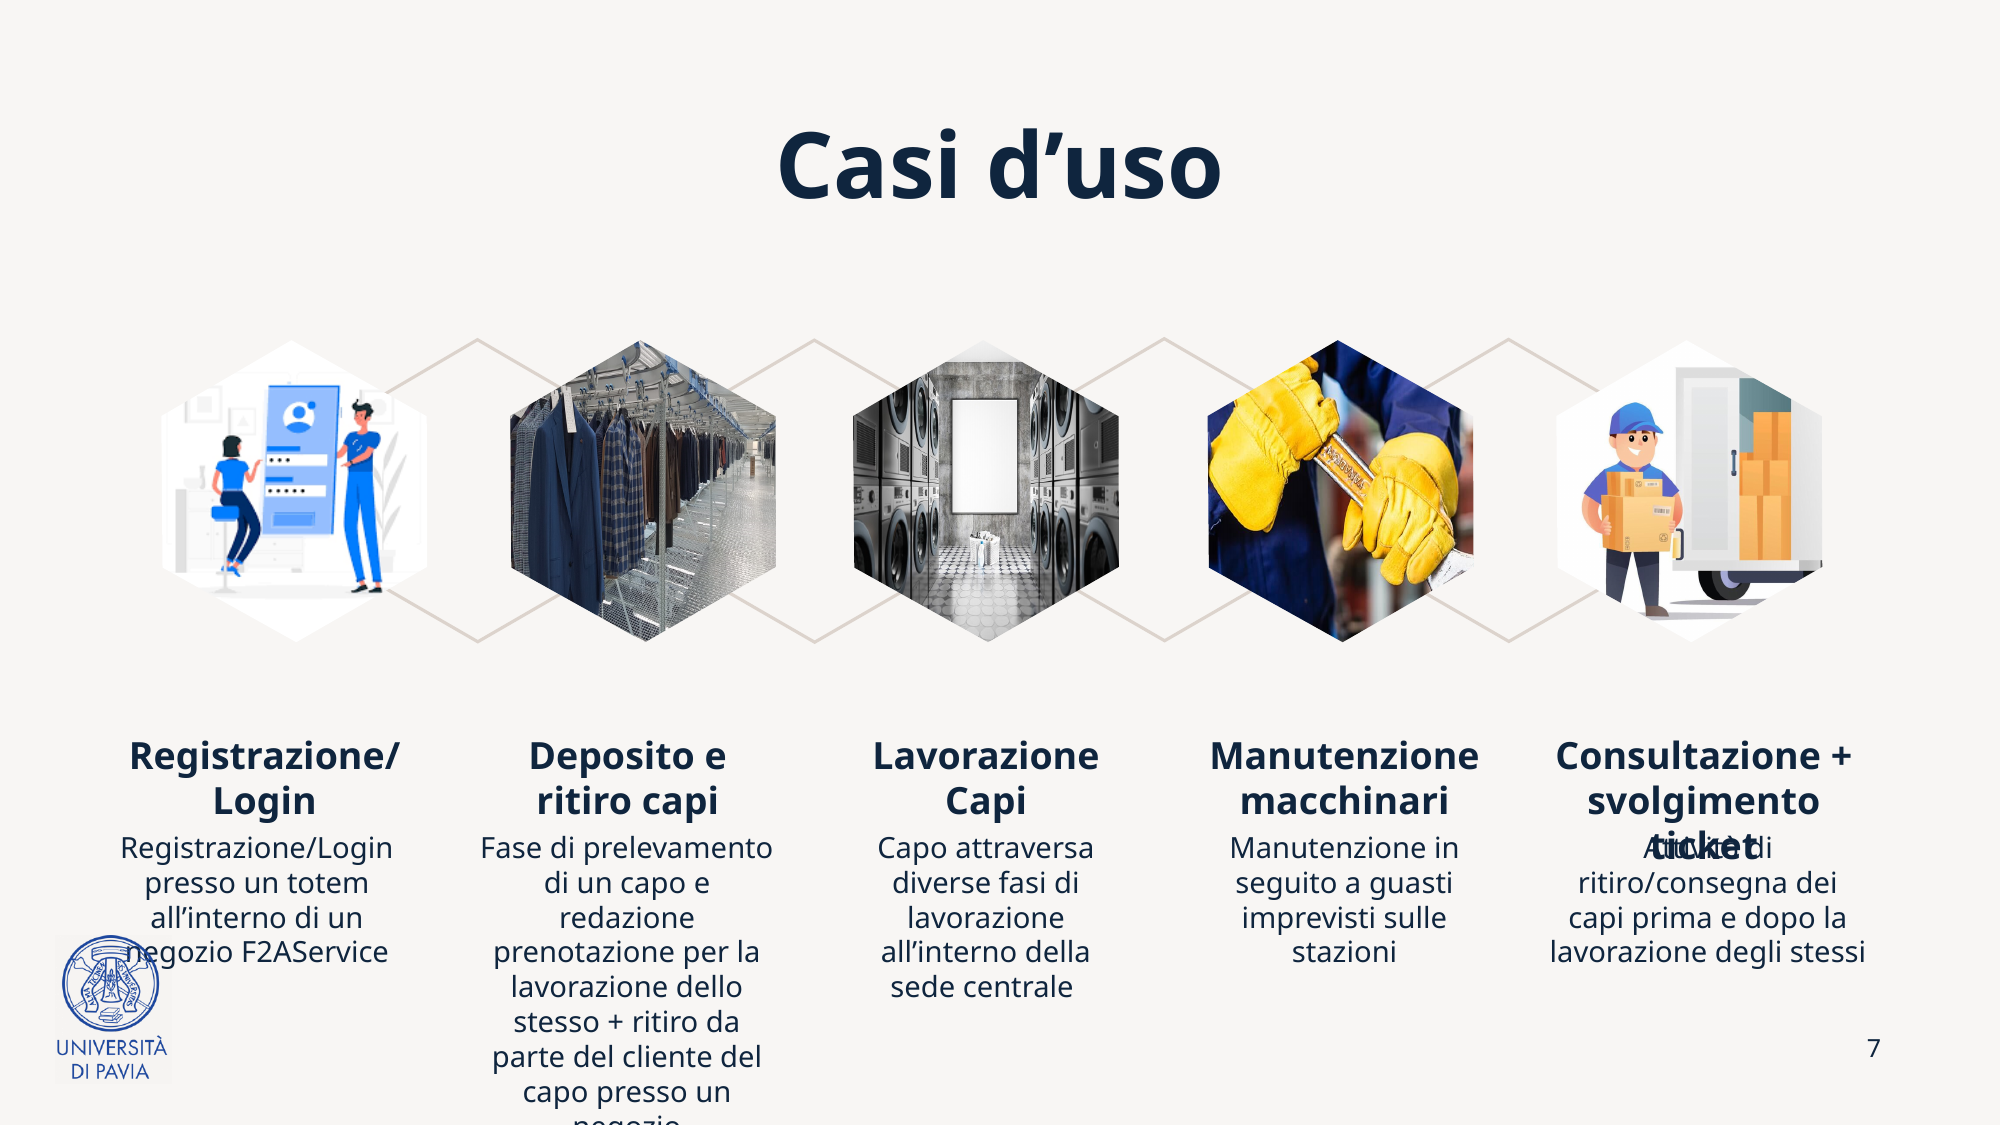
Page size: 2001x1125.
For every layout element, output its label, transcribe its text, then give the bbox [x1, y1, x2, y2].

picture [161, 340, 428, 643]
list Lavorazione Capi [832, 724, 1141, 808]
list Registrazione/Login presso un totem all’interno di un negozio F2AService [86, 821, 428, 955]
picture [853, 340, 1119, 643]
picture [1207, 340, 1474, 643]
list Capo attraversa diverse fasi di lavorazione all’interno della sede centrale [847, 821, 1125, 955]
list Fase di prelevamento di un capo e redazione prenotazione per la lavorazione dello stesso + ritiro da parte del cliente del capo presso un negozio [458, 821, 797, 955]
slide_number 7 [1836, 1020, 1912, 1080]
picture [510, 340, 776, 643]
picture [55, 935, 172, 1084]
list Consultazione + svolgimento ticket [1526, 724, 1882, 808]
list Attività di ritiro/consegna dei capi prima e dopo la lavorazione degli stessi [1534, 821, 1882, 955]
title Casi d’uso [137, 59, 1863, 278]
list Manutenzione macchinari [1190, 724, 1499, 808]
picture [1556, 340, 1823, 643]
list Deposito e ritiro capi [473, 724, 782, 808]
list Registrazione/Login [86, 724, 443, 808]
list Manutenzione in seguito a guasti imprevisti sulle stazioni [1205, 821, 1484, 999]
